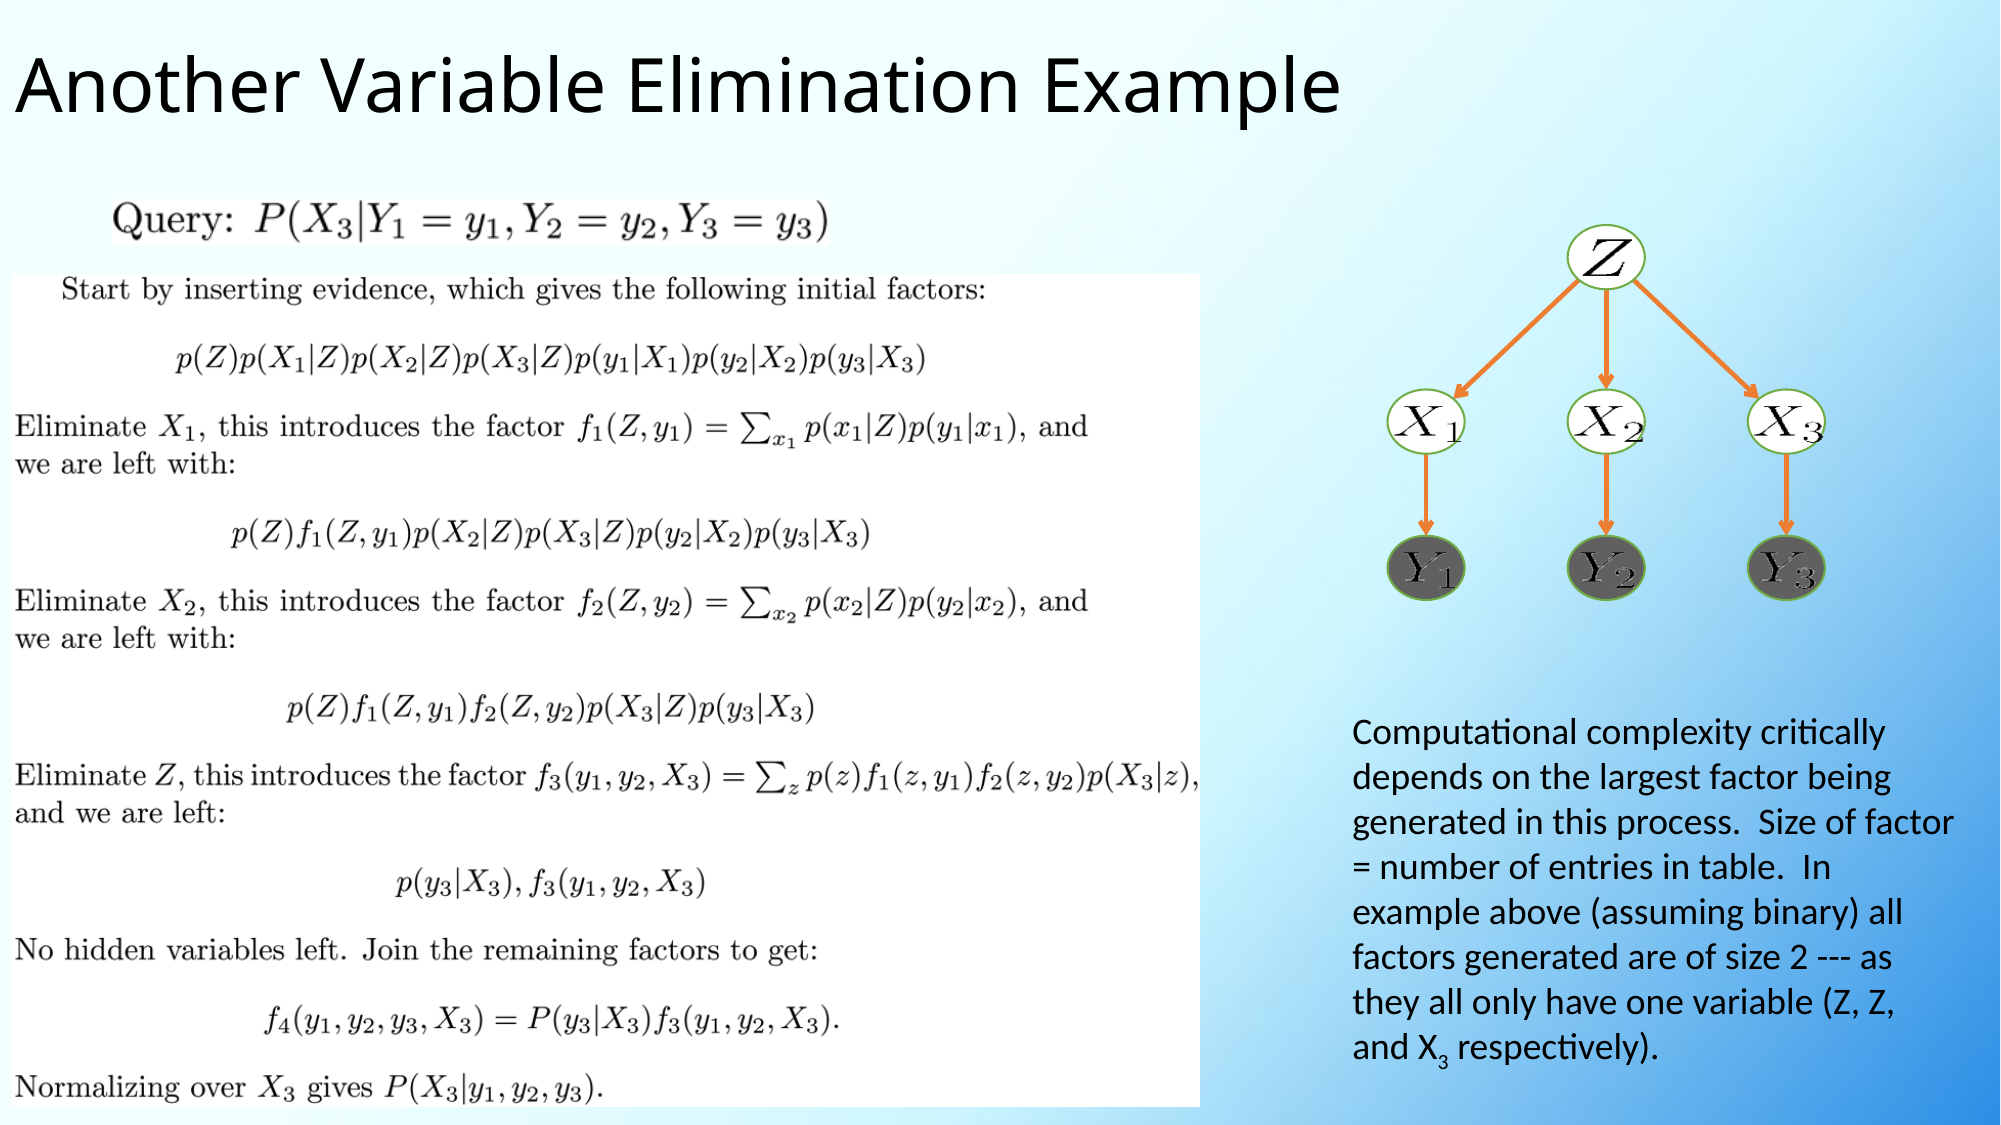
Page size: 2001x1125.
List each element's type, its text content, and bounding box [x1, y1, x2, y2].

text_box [1387, 224, 1825, 600]
text_box Computational complexity critically depends on the largest factor being generated in this process. Size of factor = number of entries in table. In example above (assuming binary) all factors generated are of size 2 --- as they all only have one variable (Z, Z, and X3 respectively). [1337, 699, 1975, 1081]
title Another Variable Elimination Example [0, 0, 2000, 183]
picture [0, 0, 2001, 1125]
